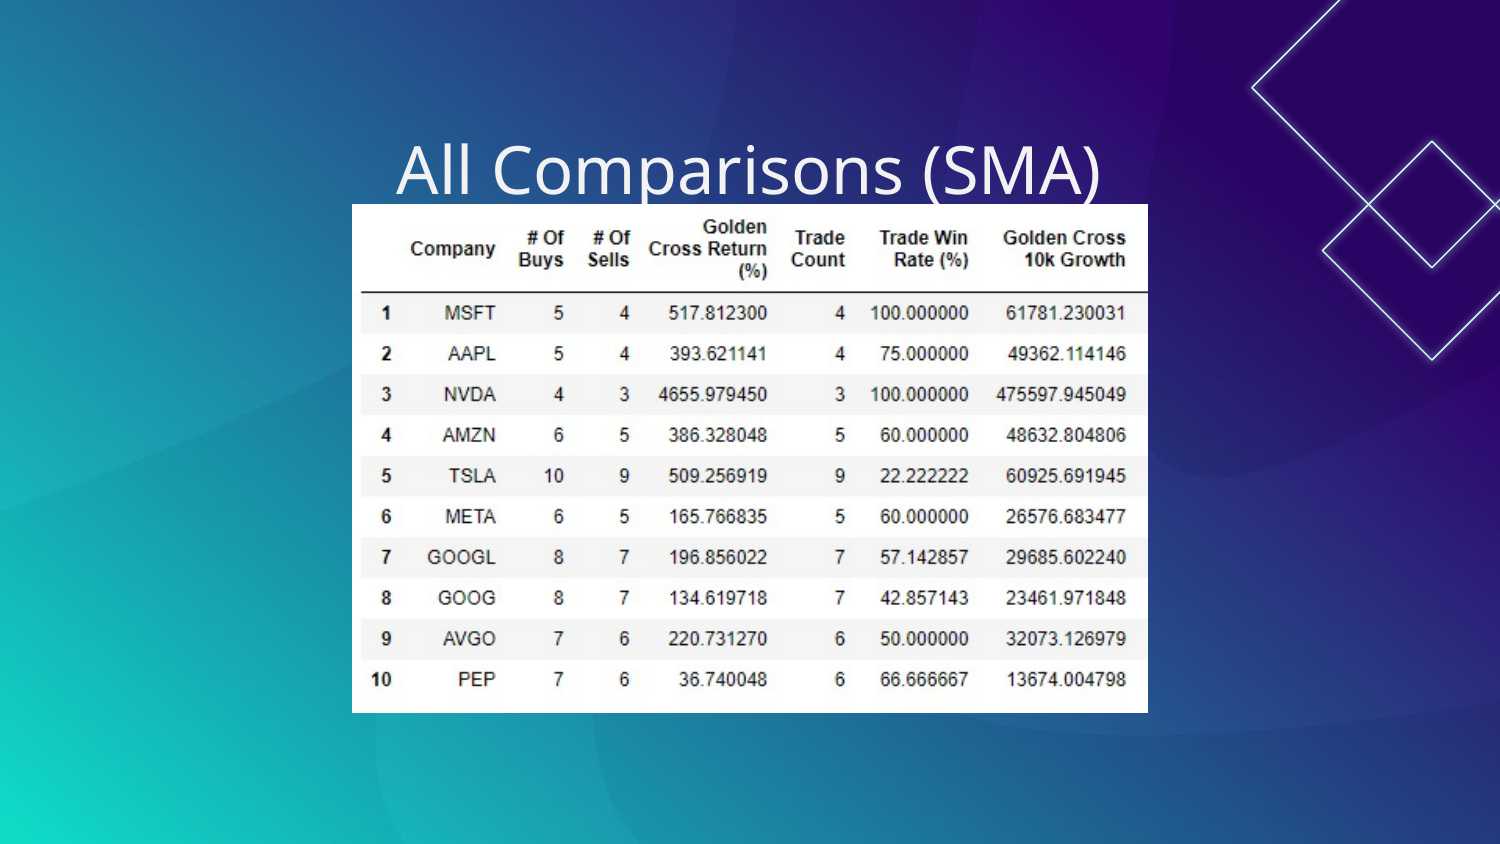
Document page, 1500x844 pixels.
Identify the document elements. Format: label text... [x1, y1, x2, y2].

picture [1331, 213, 1500, 353]
picture [0, 0, 1500, 844]
picture [1377, 149, 1488, 260]
picture [1273, 0, 1500, 197]
title All Comparisons (SMA) [118, 72, 1382, 167]
